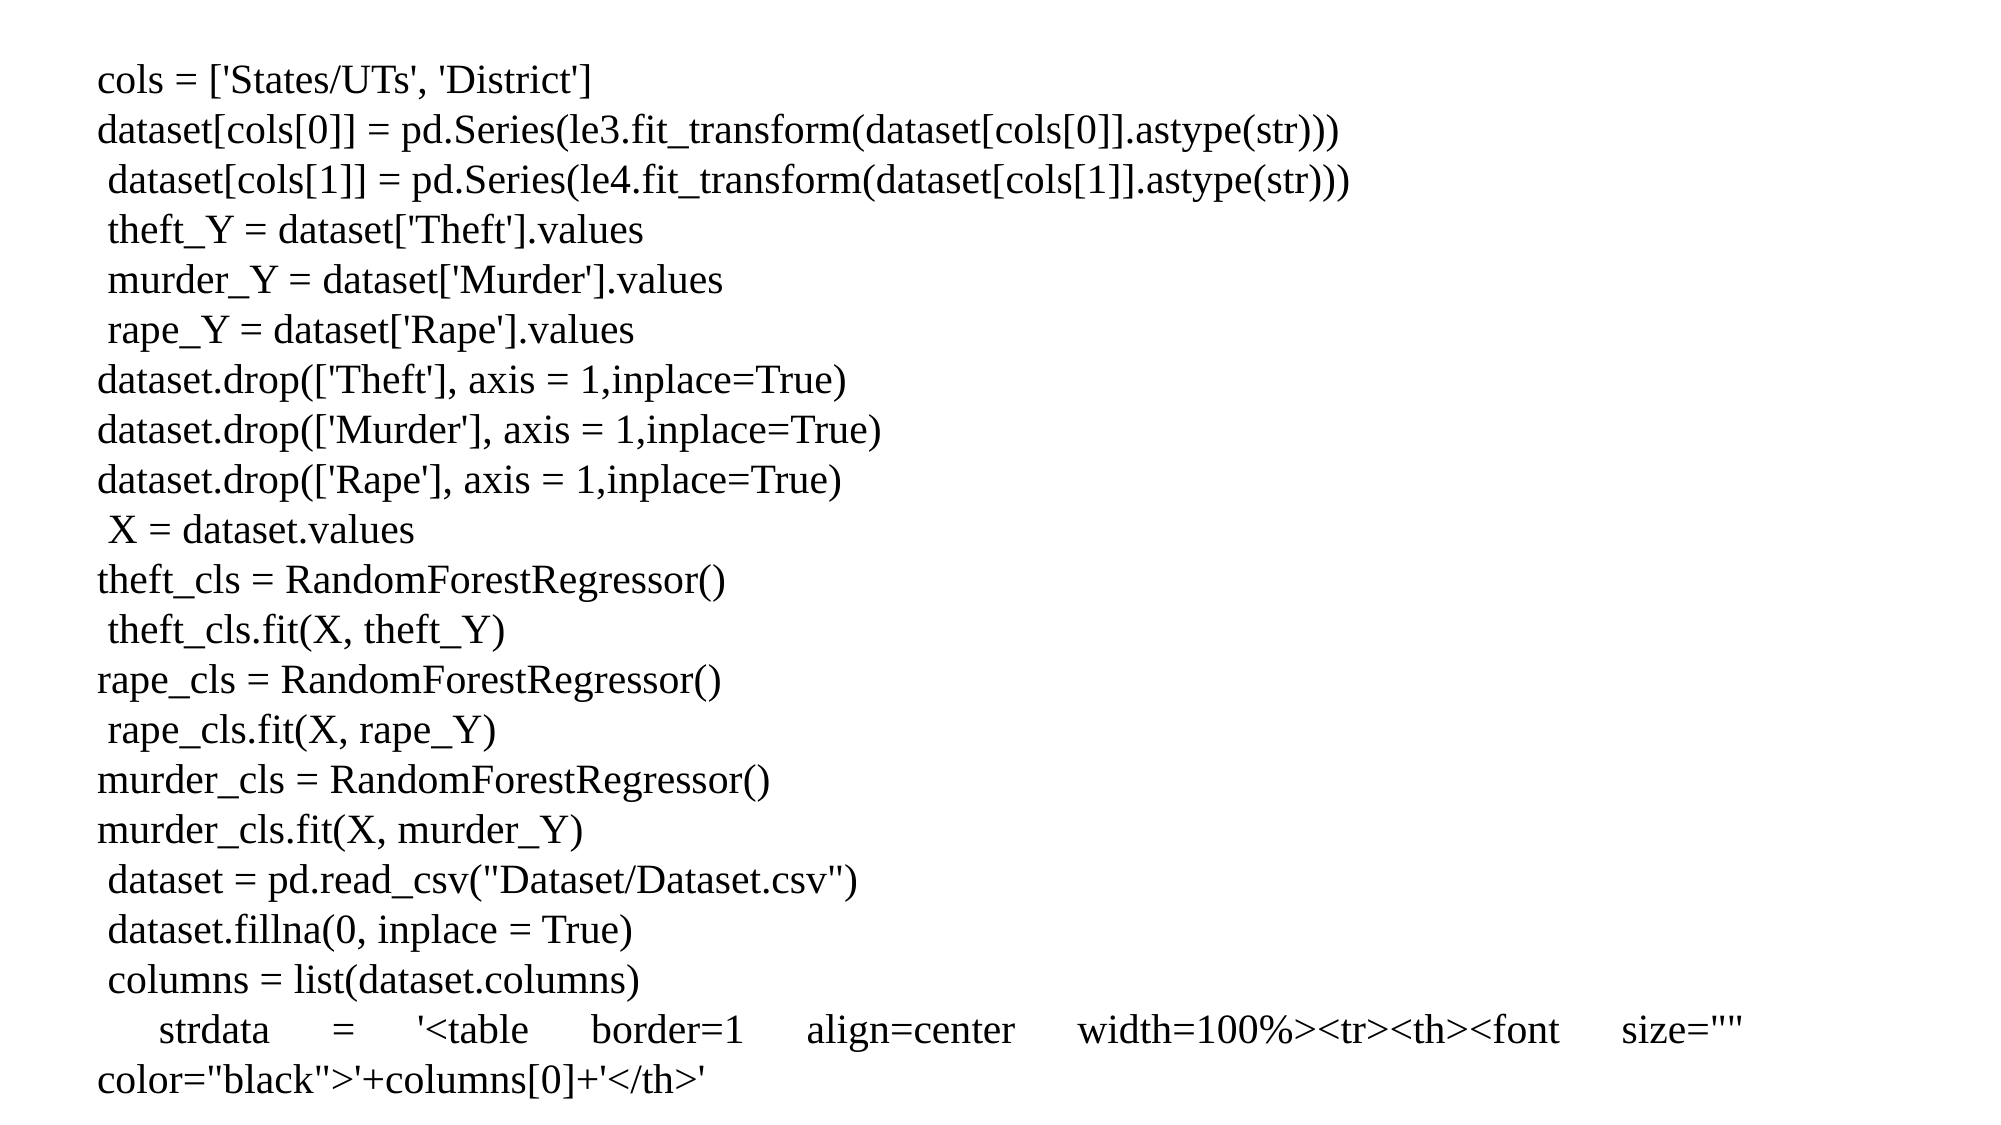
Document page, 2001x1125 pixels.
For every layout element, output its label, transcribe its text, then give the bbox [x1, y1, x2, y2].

text_box cols = ['States/UTs', 'District'] dataset[cols[0]] = pd.Series(le3.fit_transform(dataset[cols[0]].astype(str))) dataset[cols[1]] = pd.Series(le4.fit_transform(dataset[cols[1]].astype(str))) theft_Y = dataset['Theft'].values murder_Y = dataset['Murder'].values rape_Y = dataset['Rape'].values dataset.drop(['Theft'], axis = 1,inplace=True) dataset.drop(['Murder'], axis = 1,inplace=True) dataset.drop(['Rape'], axis = 1,inplace=True) X = dataset.values theft_cls = RandomForestRegressor() theft_cls.fit(X, theft_Y) rape_cls = RandomForestRegressor() rape_cls.fit(X, rape_Y) murder_cls = RandomForestRegressor() murder_cls.fit(X, murder_Y) dataset = pd.read_csv("Dataset/Dataset.csv") dataset.fillna(0, inplace = True) columns = list(dataset.columns) strdata = '<table border=1 align=center width=100%><tr><th><font size="" color="black">'+columns[0]+'</th>' [82, 44, 1760, 1110]
